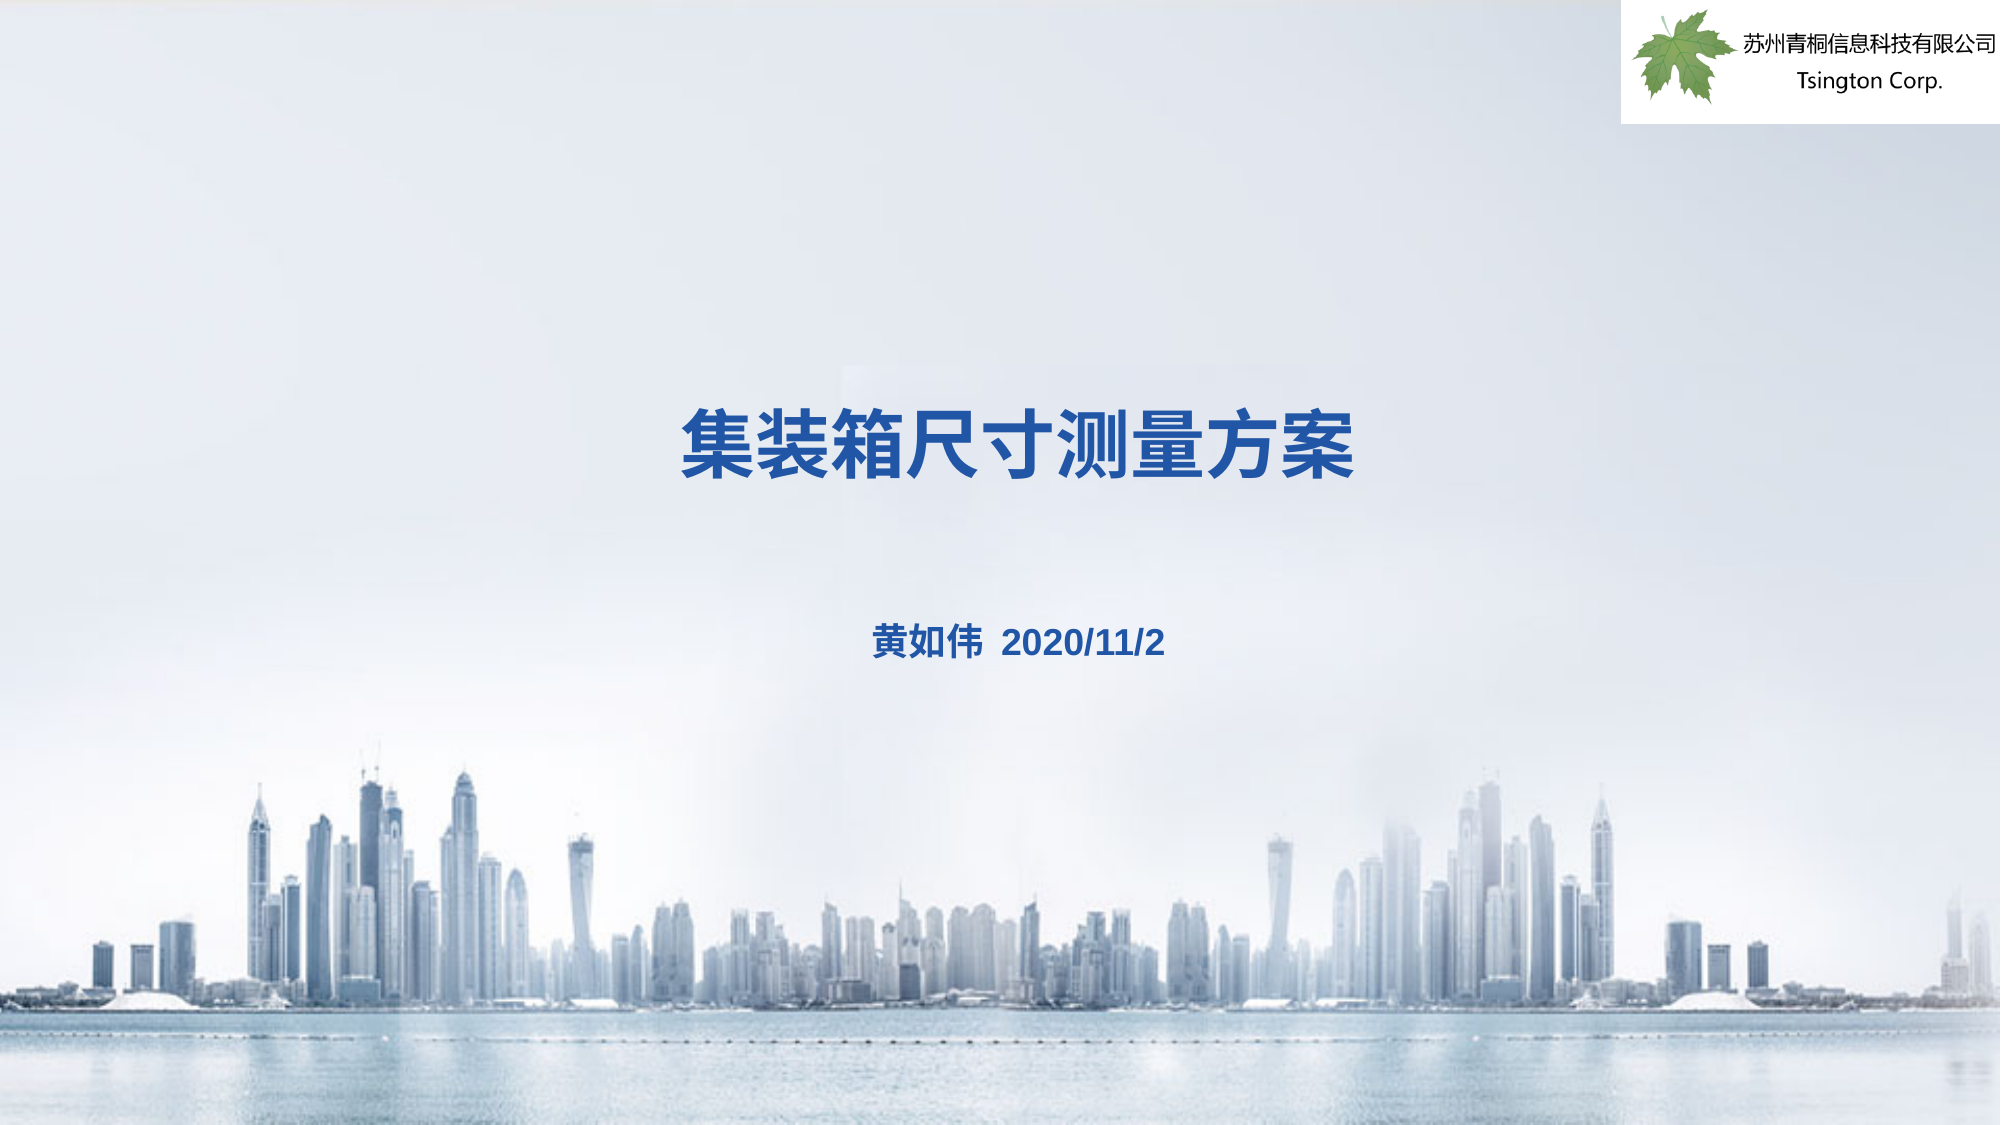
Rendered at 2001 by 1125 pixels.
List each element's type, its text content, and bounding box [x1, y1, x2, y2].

picture [0, 0, 2000, 1125]
text_box 集装箱尺寸测量方案 黄如伟 2020/11/2 [451, 362, 1585, 671]
